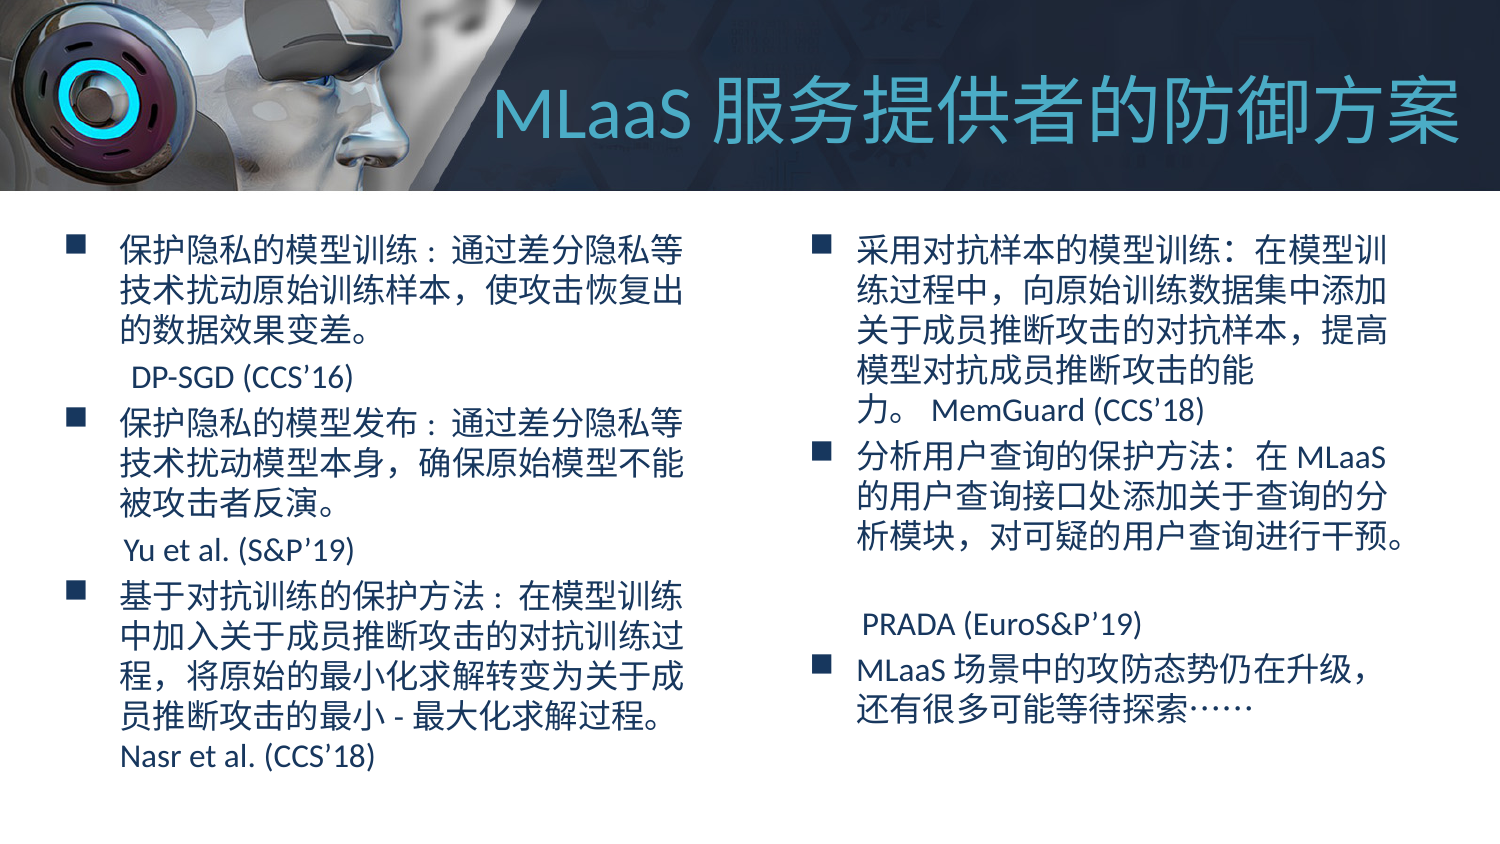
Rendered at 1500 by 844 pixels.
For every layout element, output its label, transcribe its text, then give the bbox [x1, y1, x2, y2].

list 保护隐私的模型训练: 通过差分隐私等技术扰动原始训练样本，使攻击恢复出的数据效果变差。 DP-SGD (CCS’16) 保护隐私的模型发布: 通过差分隐私等技术扰动模型本身，确保原始模型不能被攻击者反演。 Yu et al. (S&P’19) 基于对抗训练的保护方法: 在模型训练中加入关于成员推断攻击的对抗训练过程，将原始的最小化求解转变为关于成员推断攻击的最小-最大化求解过程。Nasr et al. (CCS’18) [48, 221, 712, 798]
title MLaaS服务提供者的防御方案 [123, 46, 1477, 172]
picture [0, 0, 1500, 844]
list 采用对抗样本的模型训练：在模型训练过程中，向原始训练数据集中添加关于成员推断攻击的对抗样本，提高模型对抗成员推断攻击的能力。MemGuard (CCS’18) 分析用户查询的保护方法：在MLaaS的用户查询接口处添加关于查询的分析模块，对可疑的用户查询进行干预。 PRADA (EuroS&P’19) MLaaS场景中的攻防态势仍在升级，还有很多可能等待探索…… [719, 221, 1427, 773]
